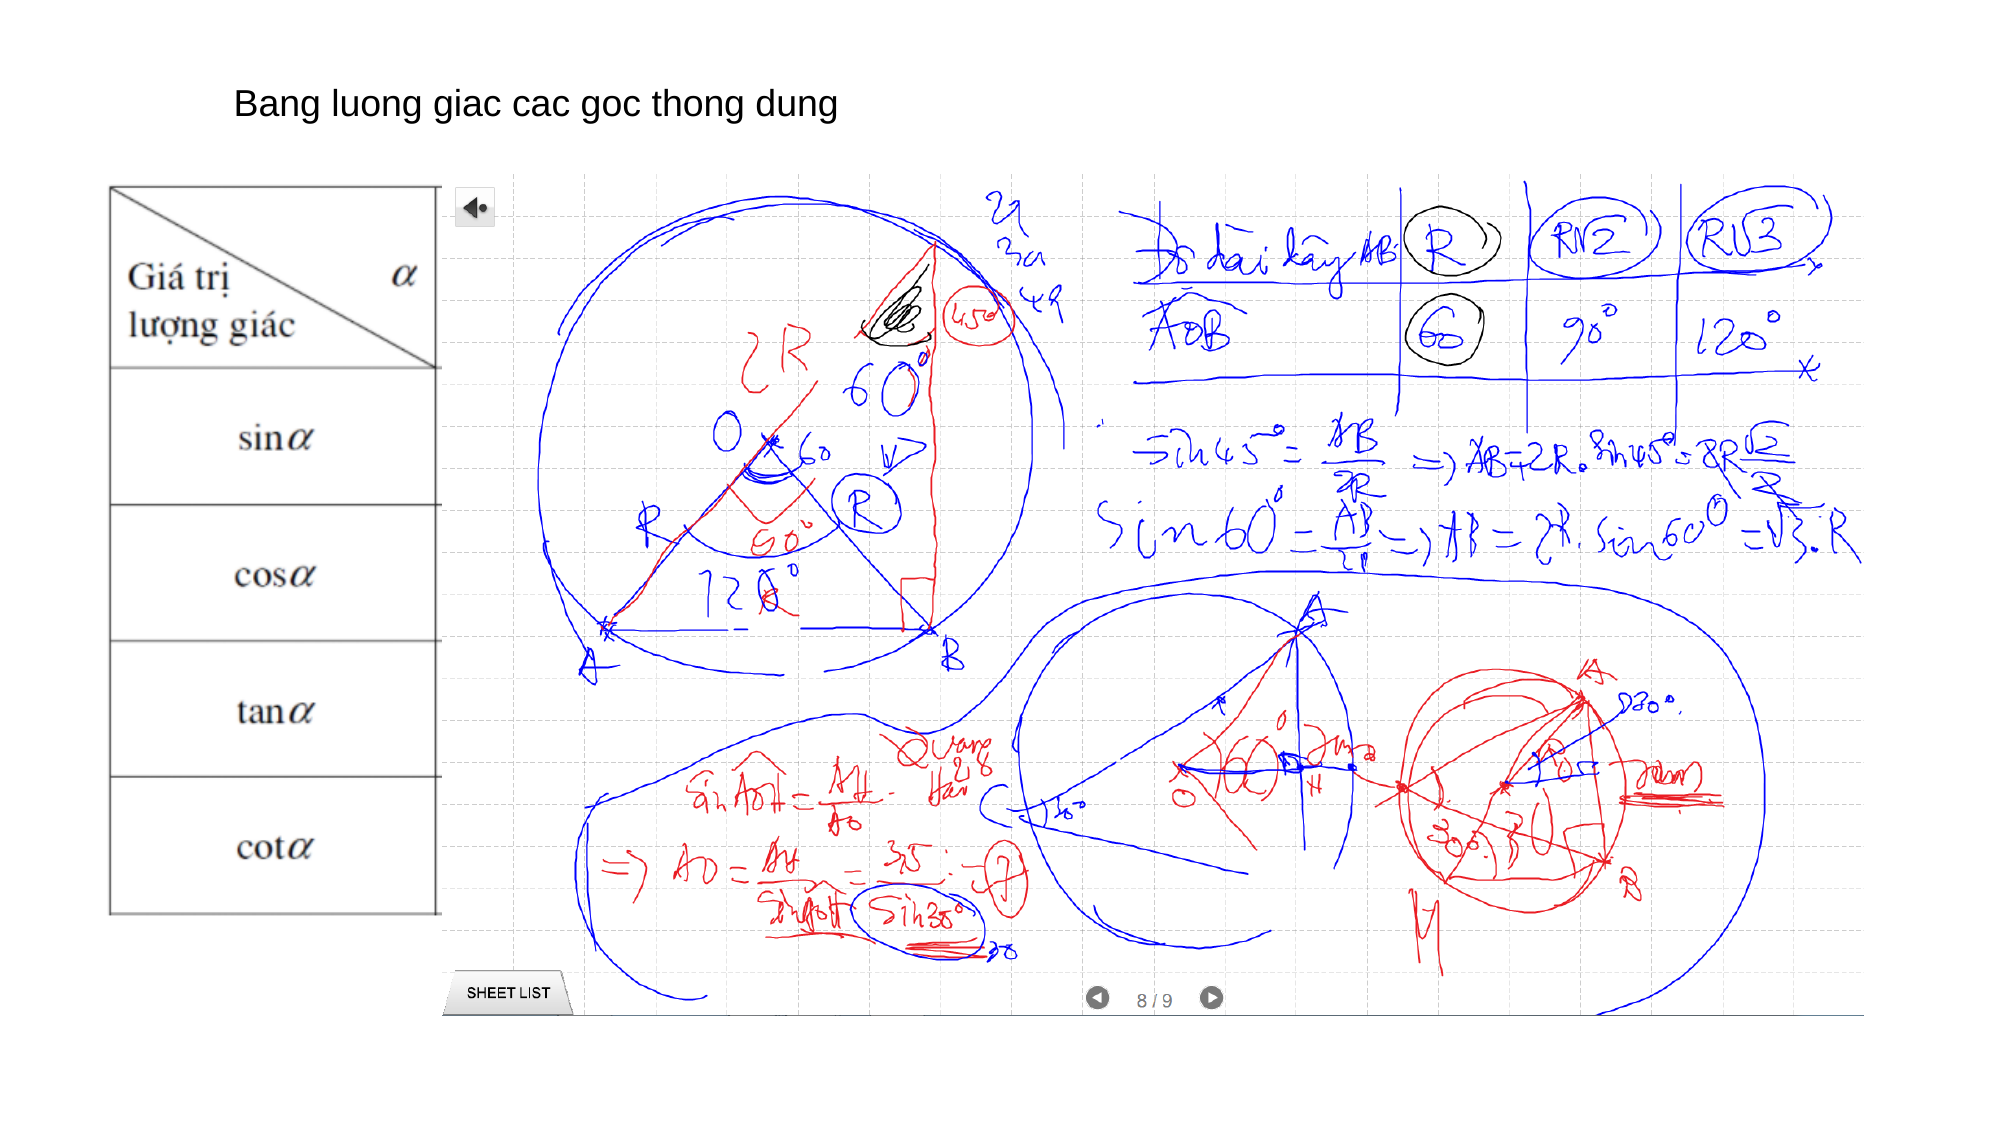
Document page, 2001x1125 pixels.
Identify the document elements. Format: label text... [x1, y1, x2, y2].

picture [105, 174, 1864, 1017]
text_box Bang luong giac cac goc thong dung [218, 71, 939, 132]
